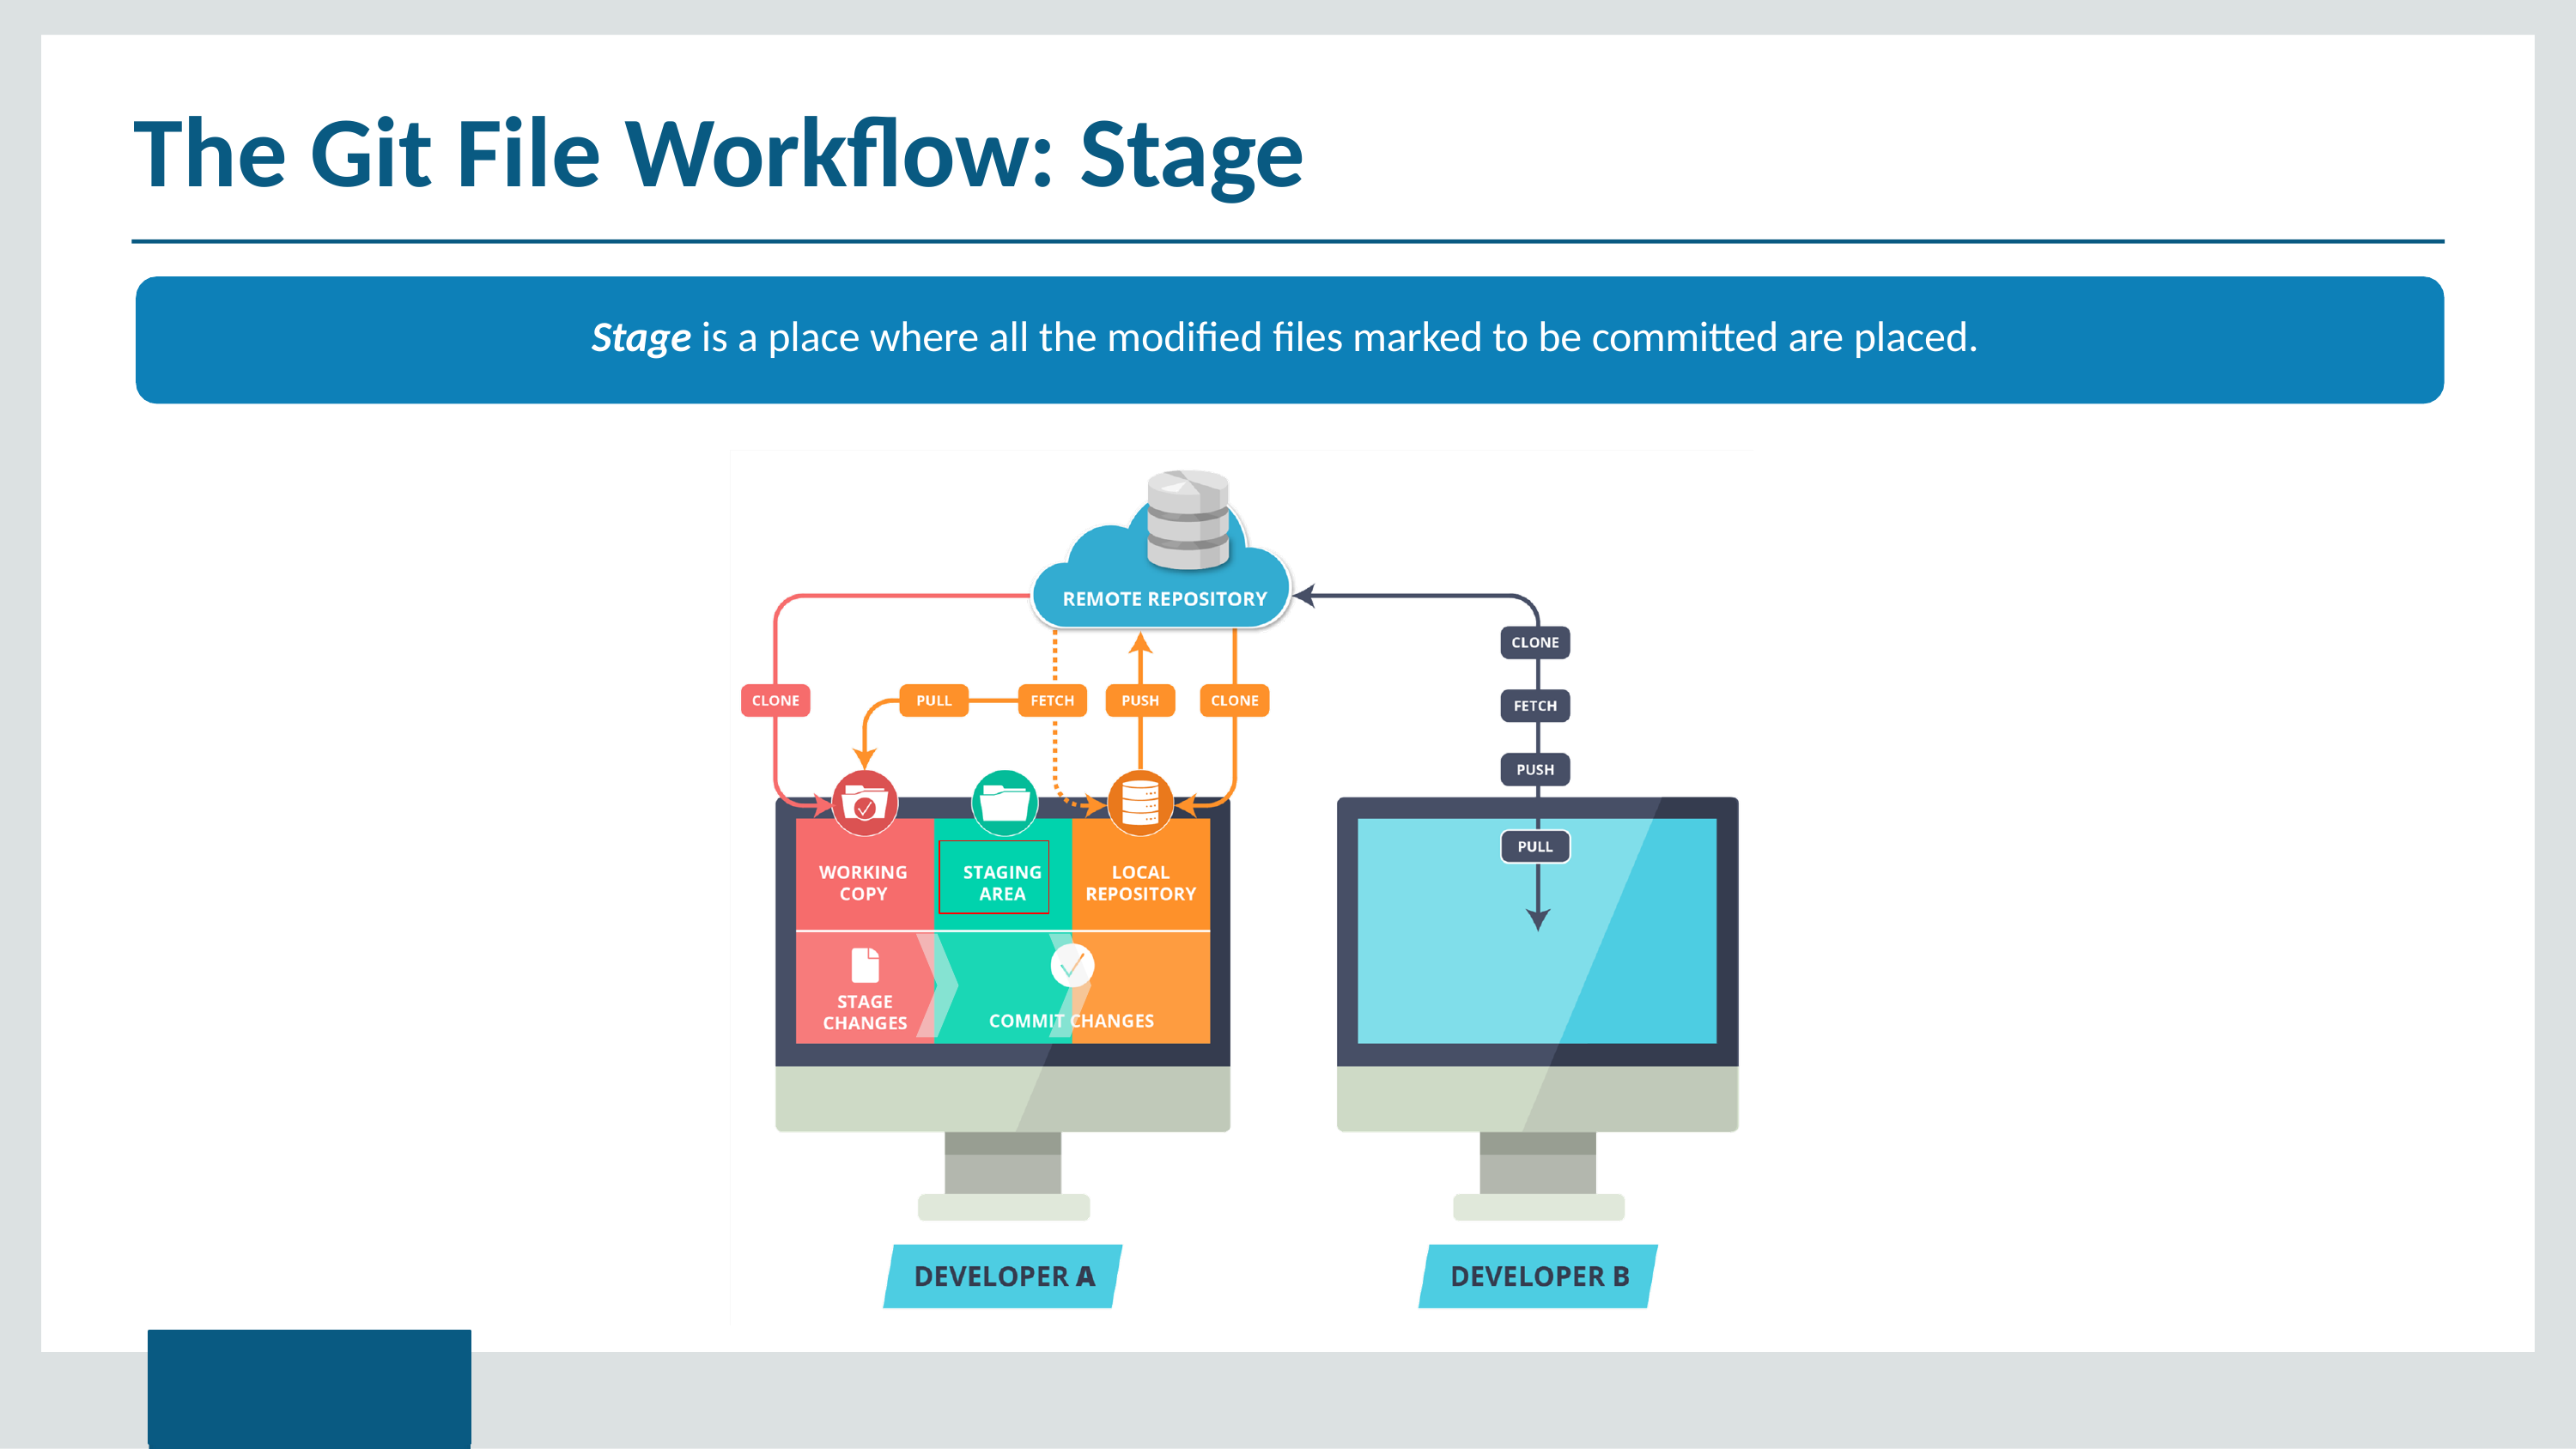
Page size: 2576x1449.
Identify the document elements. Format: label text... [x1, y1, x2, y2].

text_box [730, 450, 1754, 1325]
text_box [147, 1329, 472, 1446]
text_box The Git File Workflow: Stage [131, 84, 1310, 207]
text_box Stage is a place where all the modified files marked to be committed are placed. [590, 306, 1981, 361]
text_box [136, 276, 2445, 404]
